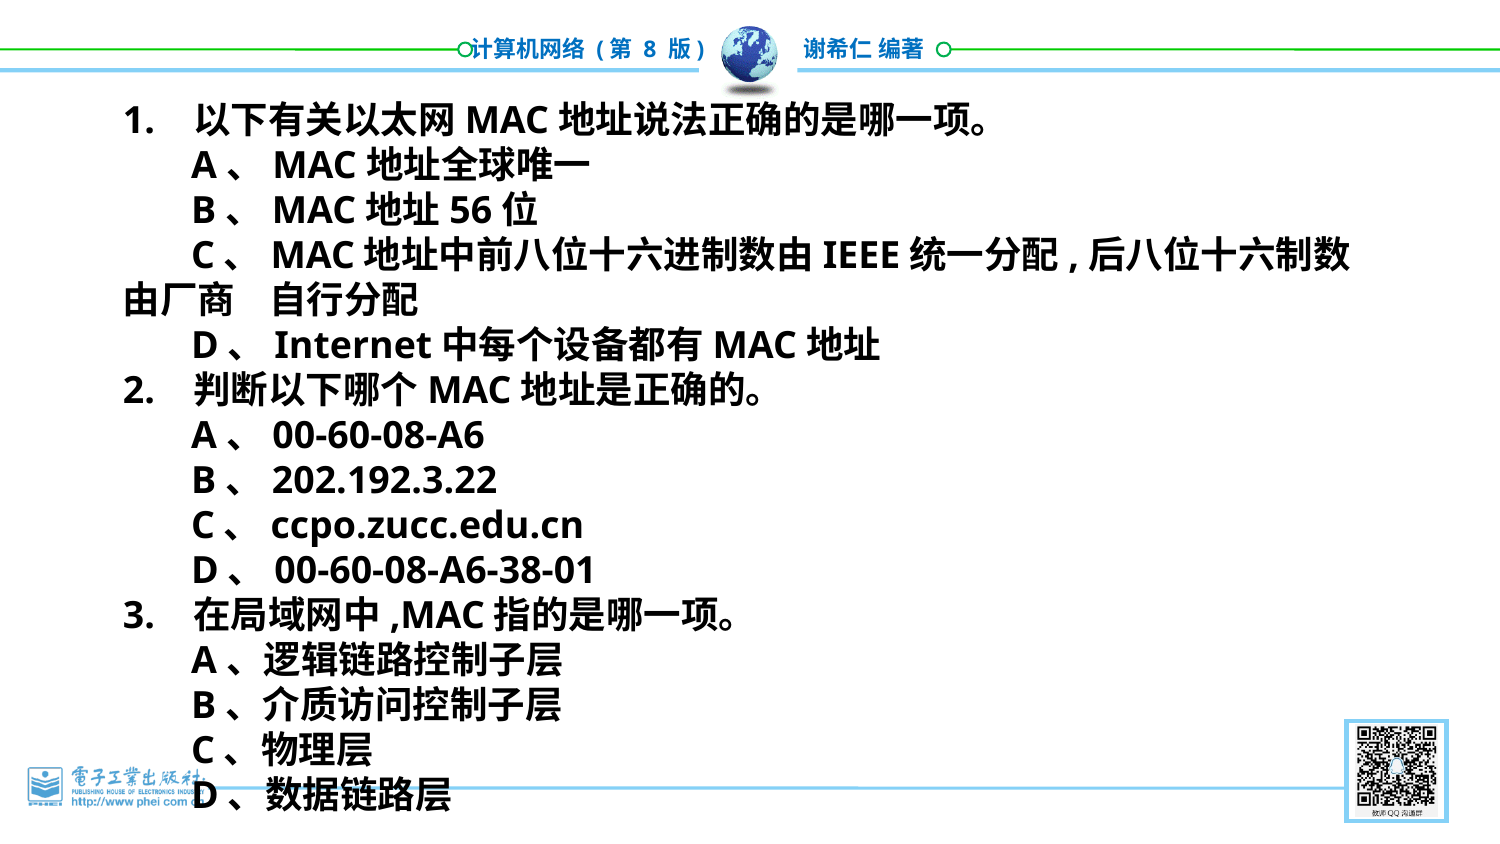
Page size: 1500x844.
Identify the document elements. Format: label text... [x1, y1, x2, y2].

picture [23, 764, 108, 809]
picture [719, 24, 779, 88]
picture [1385, 724, 1438, 817]
text_box 1. 以下有关以太网MAC地址说法正确的是哪一项。 A、MAC地址全球唯一 B、MAC地址56位 C、MAC地址中前八位十六进制数由IEEE统一分配,后八位十六制数由厂商 自行分配 D、Internet中每个设备都有MAC地址 2. 判断以下哪个MAC地址是正确的。 A、00-60-08-A6 B、202.192.3.22 C、ccpo.zucc.edu.cn D、00-60-08-A6-38-01 3. 在局域网中,MAC指的是哪一项。 A、逻辑链路控制子层 B、介质访问控制子层 C、物理层 D、数据链路层 [108, 88, 1385, 823]
